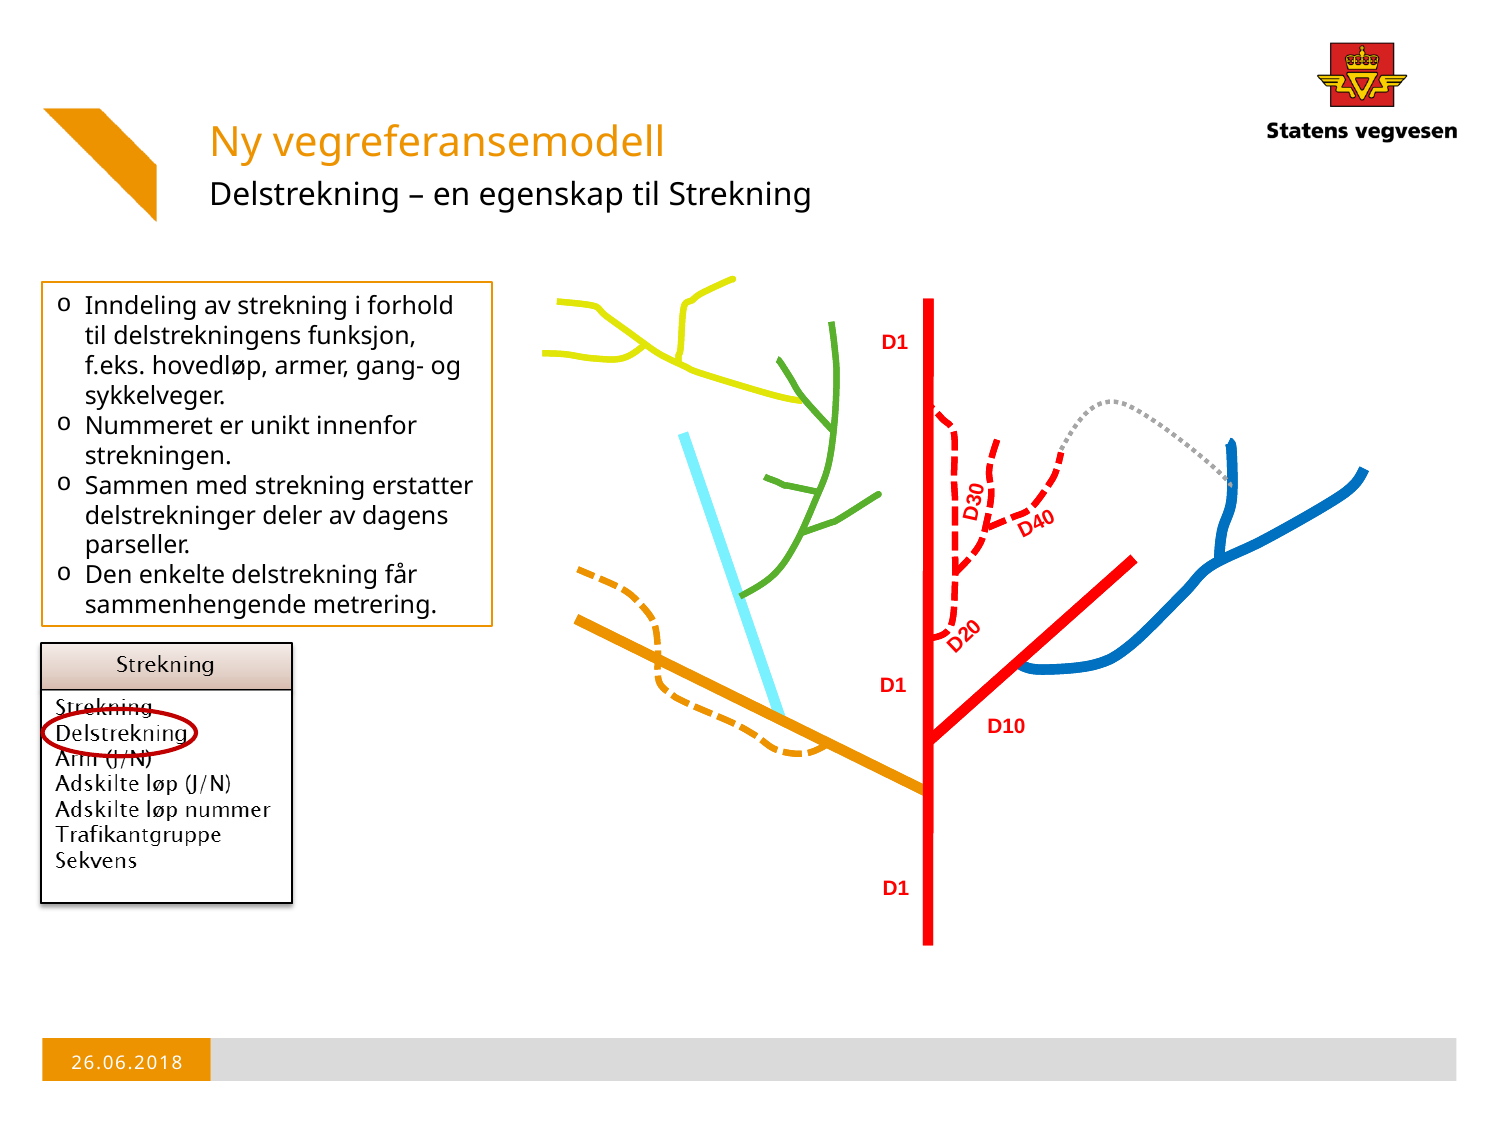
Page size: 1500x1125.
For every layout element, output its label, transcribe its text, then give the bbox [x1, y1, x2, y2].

title Delstrekning – en egenskap til Strekning [209, 173, 1358, 251]
text_box Inndeling av strekning i forhold til delstrekningens funksjon, f.eks. hovedløp, armer, gang- og sykkelveger. Nummeret er unikt innenfor strekningen. Sammen med strekning erstatter delstrekninger deler av dagens parseller. Den enkelte delstrekning får sammenhengende metrering. [41, 282, 492, 627]
list Ny vegreferansemodell [209, 114, 1143, 173]
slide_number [42, 1047, 211, 1076]
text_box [33, 637, 299, 914]
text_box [542, 278, 1365, 946]
picture [0, 0, 167, 230]
picture [1252, 0, 1500, 145]
